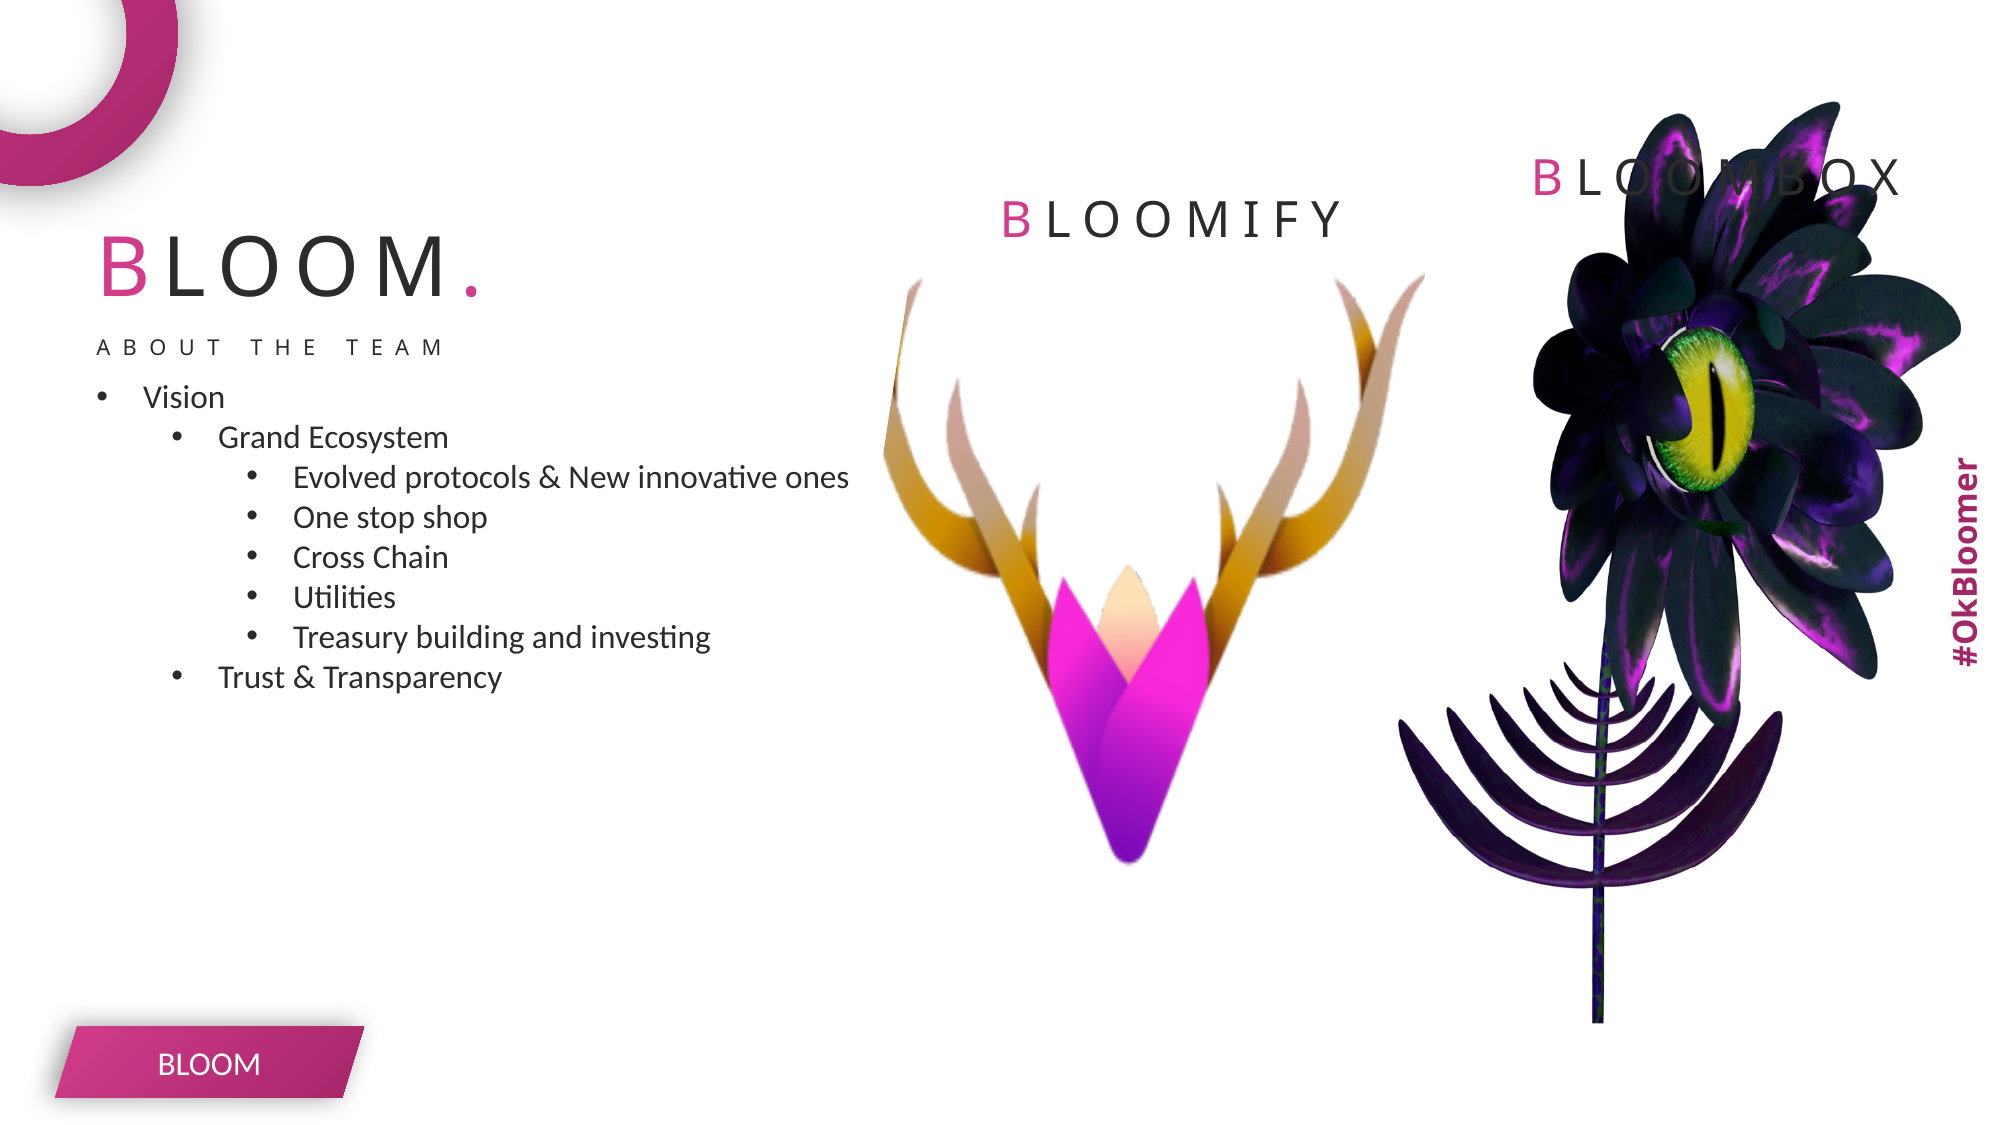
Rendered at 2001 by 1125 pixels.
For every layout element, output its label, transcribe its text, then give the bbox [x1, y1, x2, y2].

text_box [0, 0, 179, 187]
text_box BLOOM. [81, 205, 759, 321]
picture [785, 55, 2001, 1098]
text_box Vision Grand Ecosystem Evolved protocols & New innovative ones One stop shop Cross Chain Utilities Treasury building and investing Trust & Transparency [81, 368, 785, 928]
text_box ABOUT THE TEAM [81, 326, 497, 368]
text_box BLOOM [53, 1025, 366, 1099]
